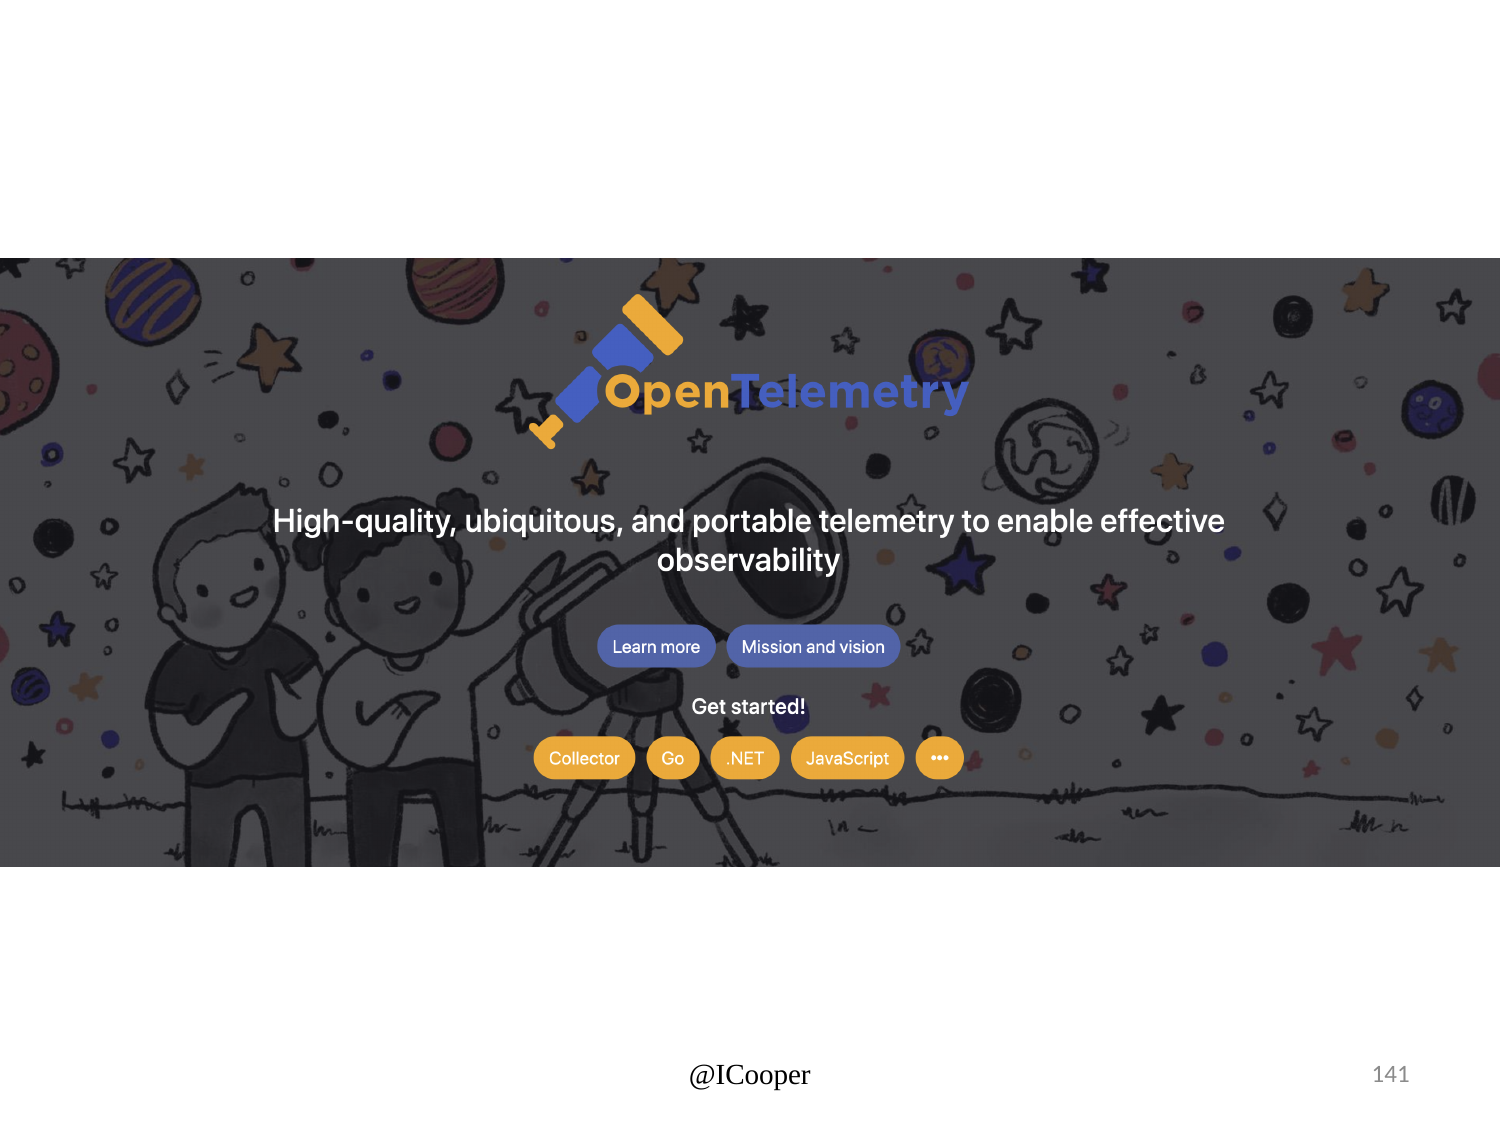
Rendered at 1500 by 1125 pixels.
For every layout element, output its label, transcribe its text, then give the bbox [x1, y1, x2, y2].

footer @ICooper [512, 1042, 988, 1103]
picture [0, 258, 1500, 867]
slide_number 141 [1074, 1042, 1425, 1103]
